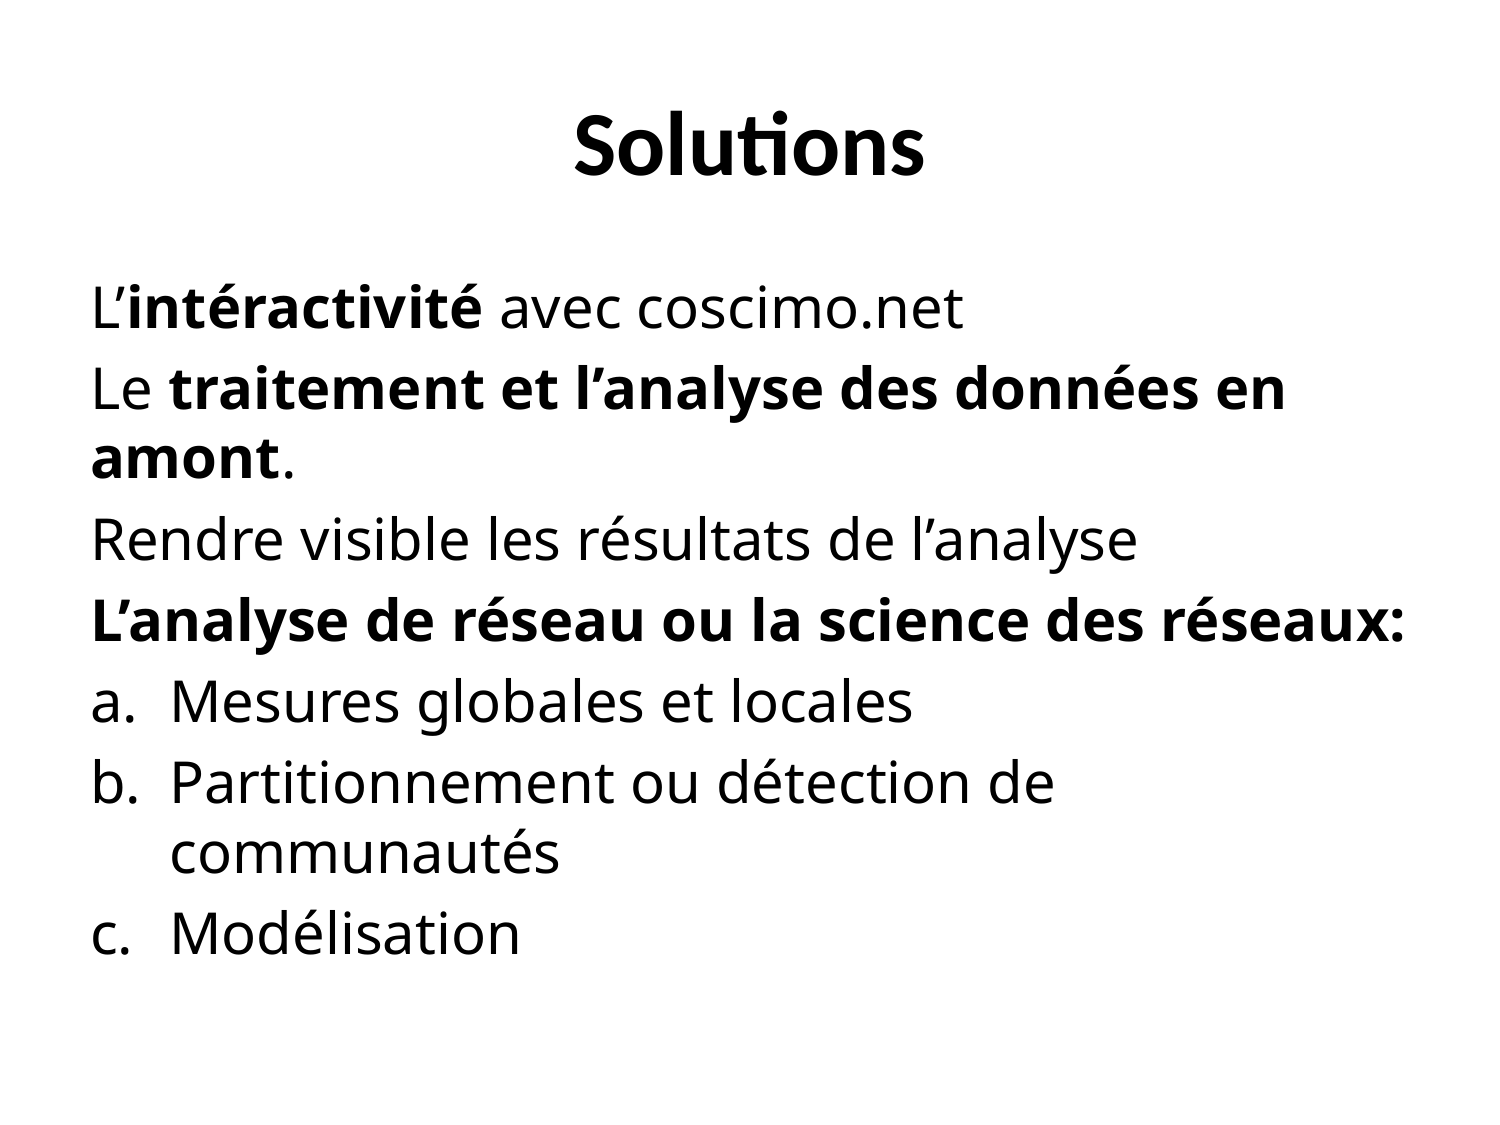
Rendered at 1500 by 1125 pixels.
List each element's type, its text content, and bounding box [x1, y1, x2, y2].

title Solutions [75, 45, 1425, 233]
list L’intéractivité avec coscimo.net Le traitement et l’analyse des données en amont. Rendre visible les résultats de l’analyse L’analyse de réseau ou la science des réseaux: Mesures globales et locales Partitionnement ou détection de communautés Modélisation [75, 262, 1425, 1005]
